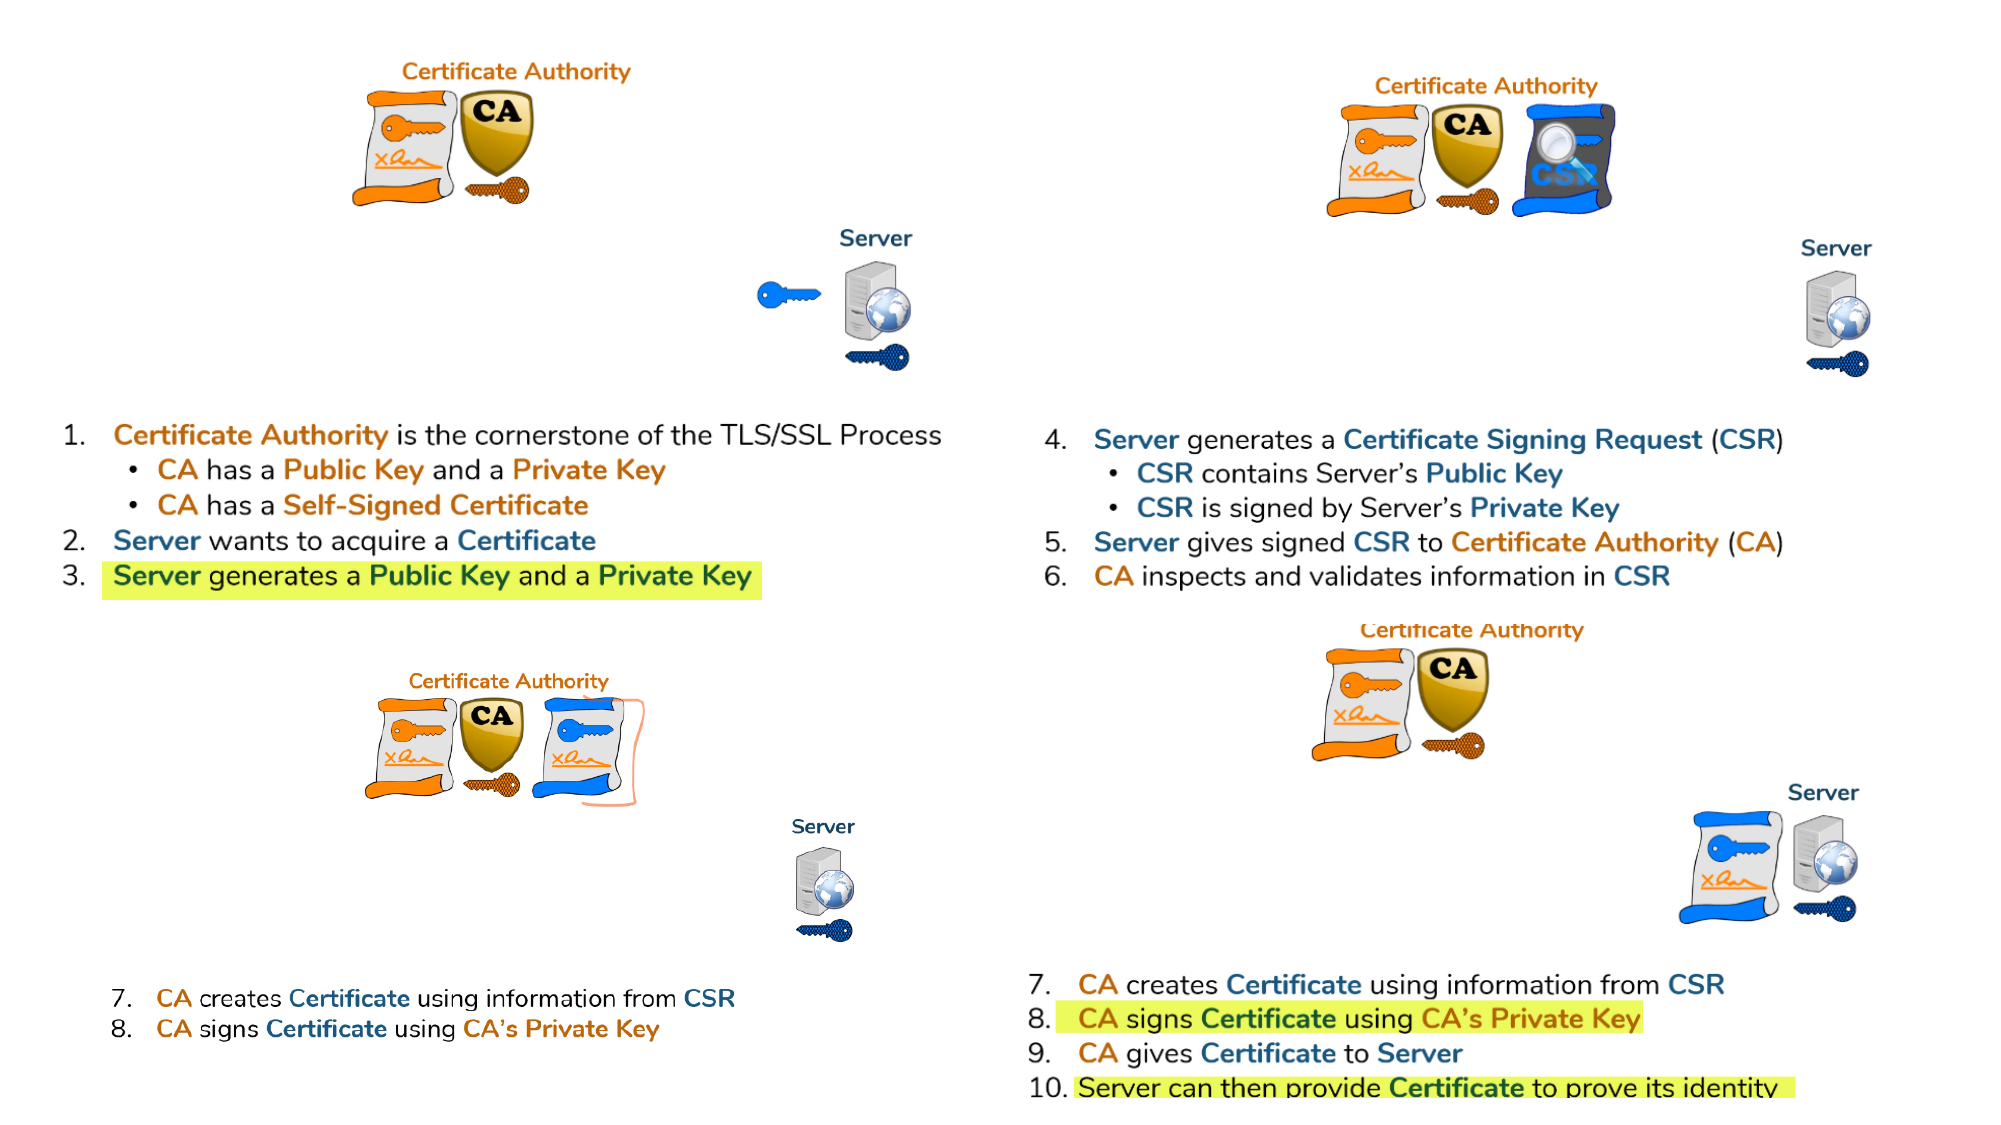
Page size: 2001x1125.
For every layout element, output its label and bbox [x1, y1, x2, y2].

picture [1014, 63, 1929, 600]
picture [51, 662, 875, 1060]
picture [0, 26, 971, 600]
picture [1014, 624, 1885, 1098]
